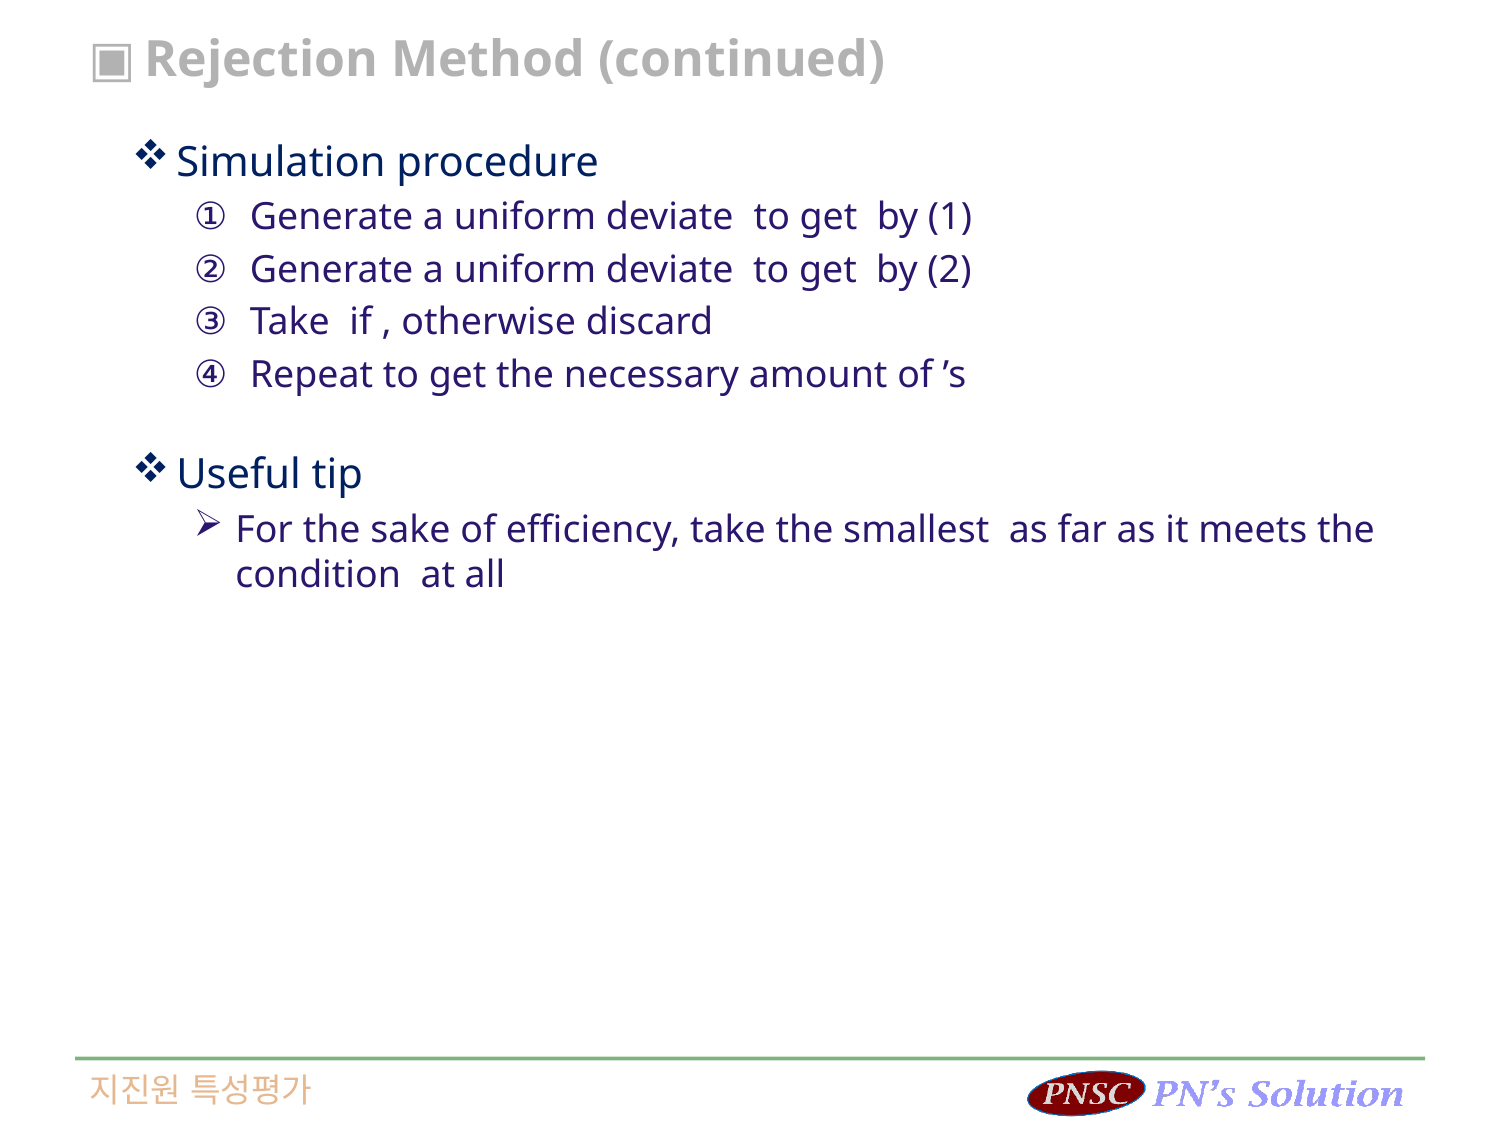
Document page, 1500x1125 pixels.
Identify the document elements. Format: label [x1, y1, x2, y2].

picture [1022, 1062, 1425, 1125]
